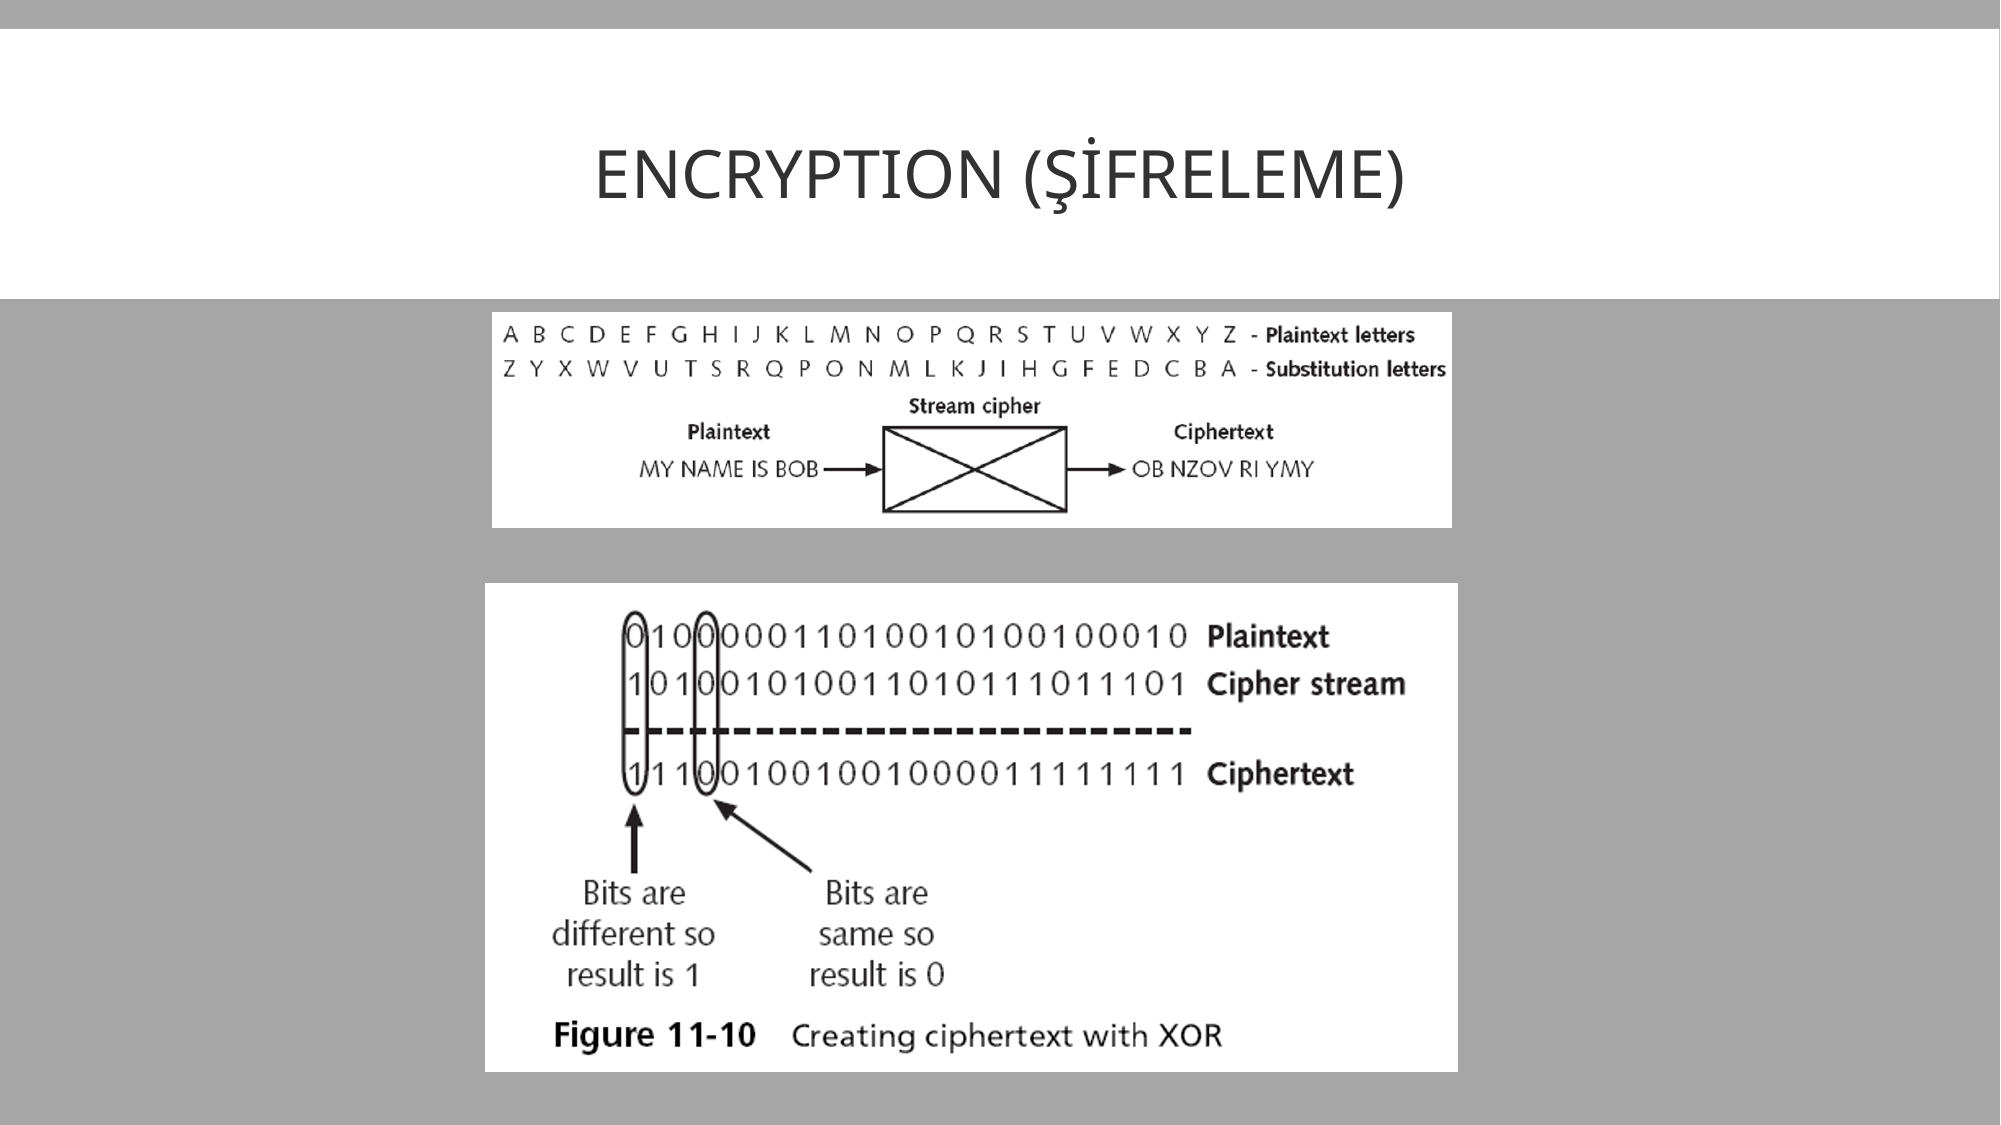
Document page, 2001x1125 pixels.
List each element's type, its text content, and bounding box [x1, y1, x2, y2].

picture [491, 311, 1452, 529]
title Encryptıon (şifreleme) [197, 99, 1803, 257]
picture [485, 583, 1459, 1072]
